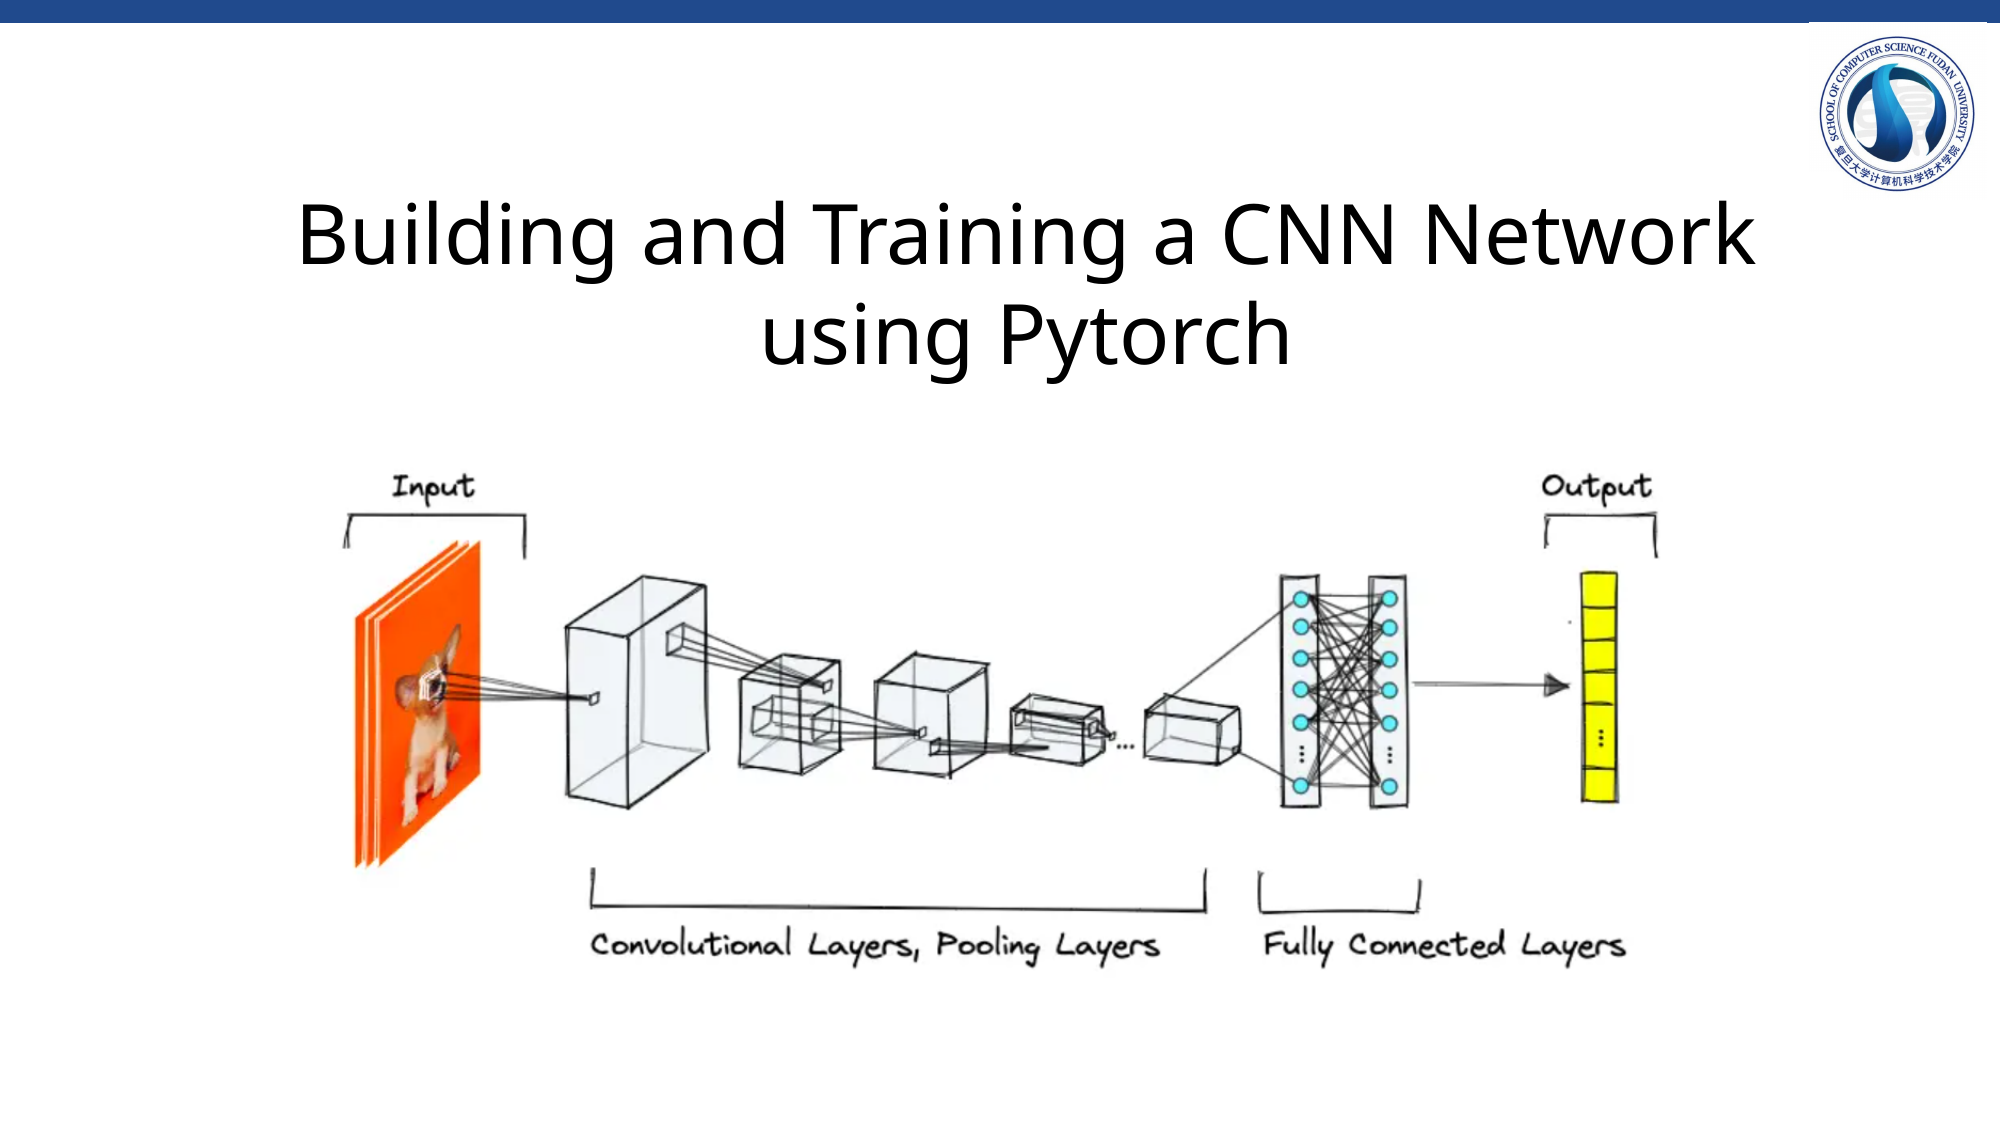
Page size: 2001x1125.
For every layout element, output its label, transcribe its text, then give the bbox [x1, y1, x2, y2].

text_box Building and Training a CNN Network using Pytorch [198, 173, 1855, 389]
picture [293, 424, 1734, 989]
text_box [0, 0, 2000, 24]
picture [1809, 22, 1988, 201]
